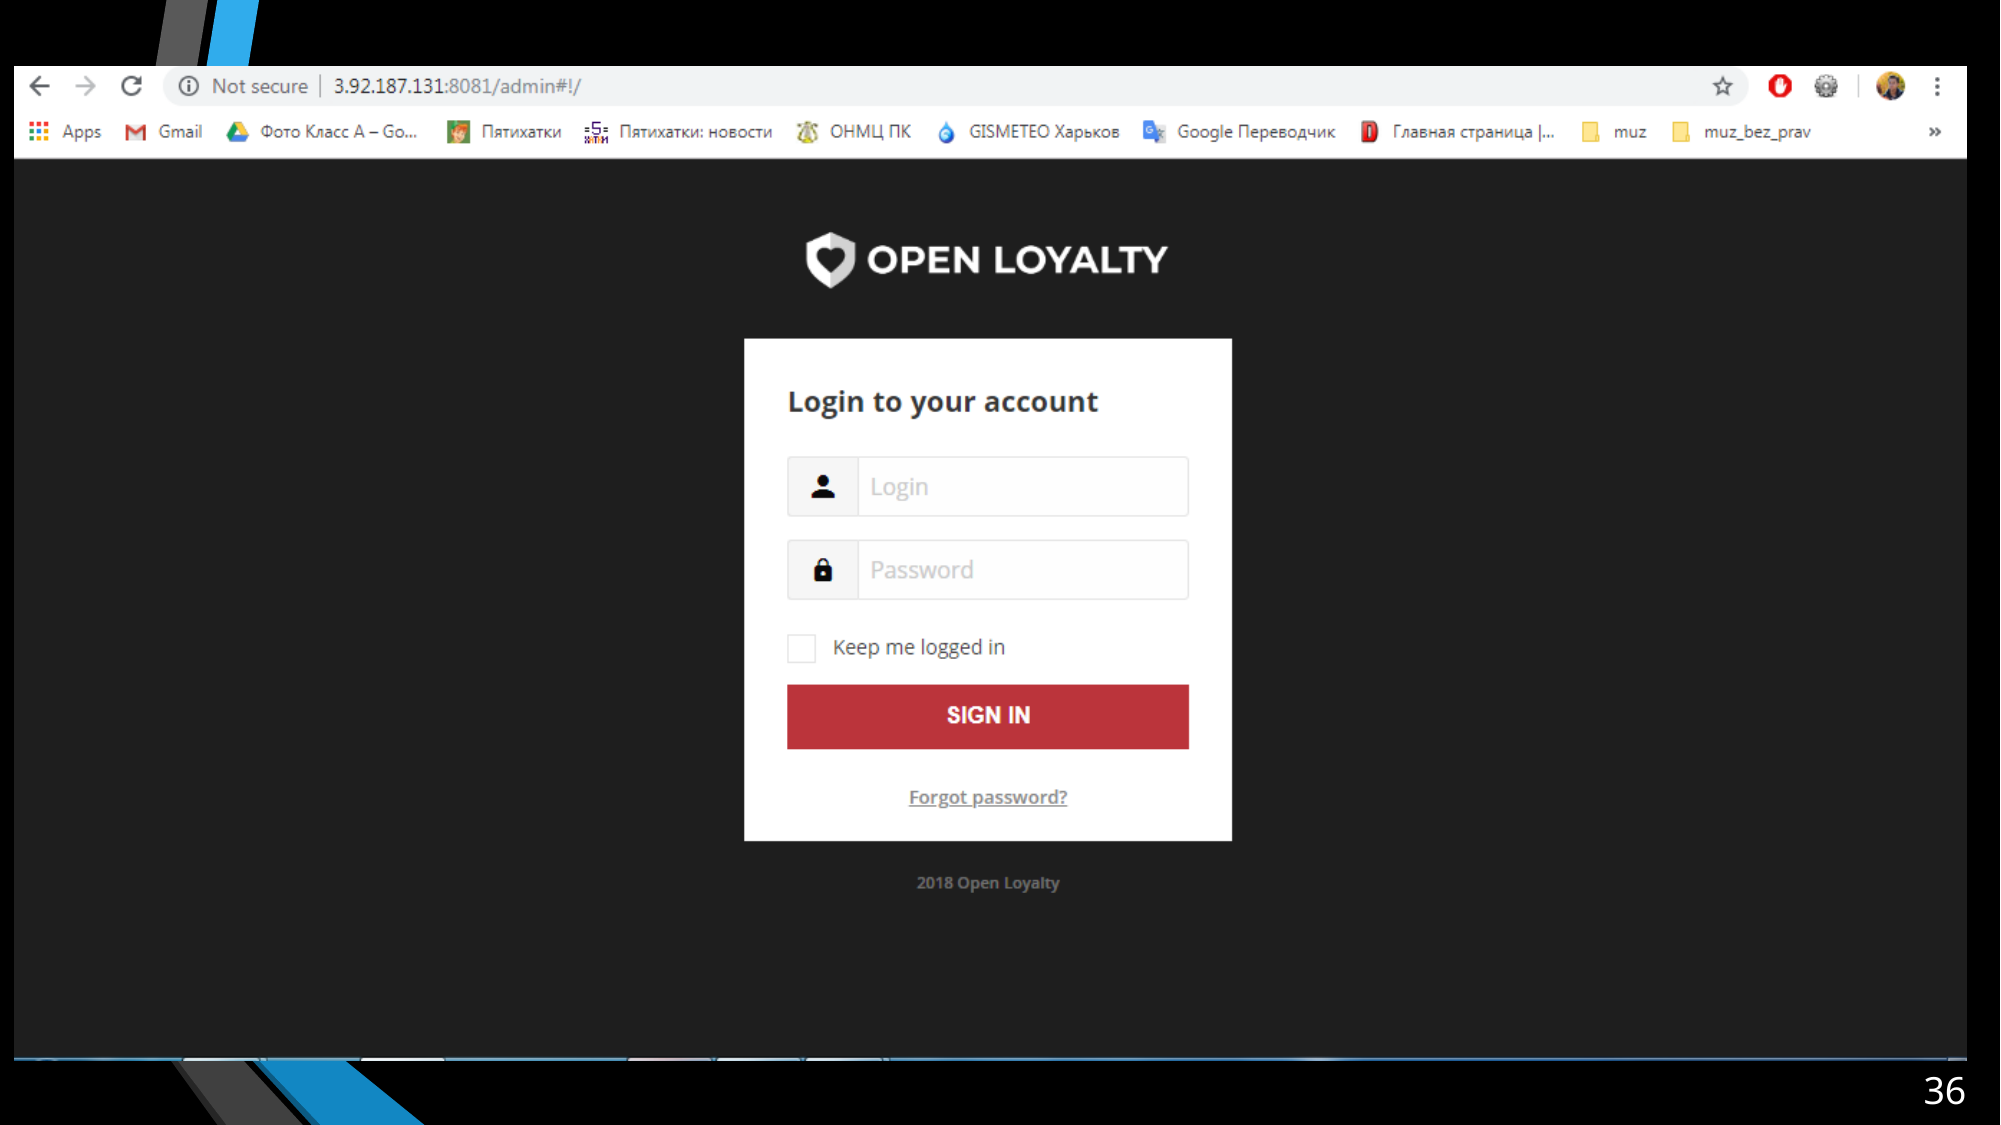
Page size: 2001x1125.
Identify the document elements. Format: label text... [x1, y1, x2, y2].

text_box 36 [1908, 1060, 1986, 1120]
picture [14, 64, 1967, 1061]
